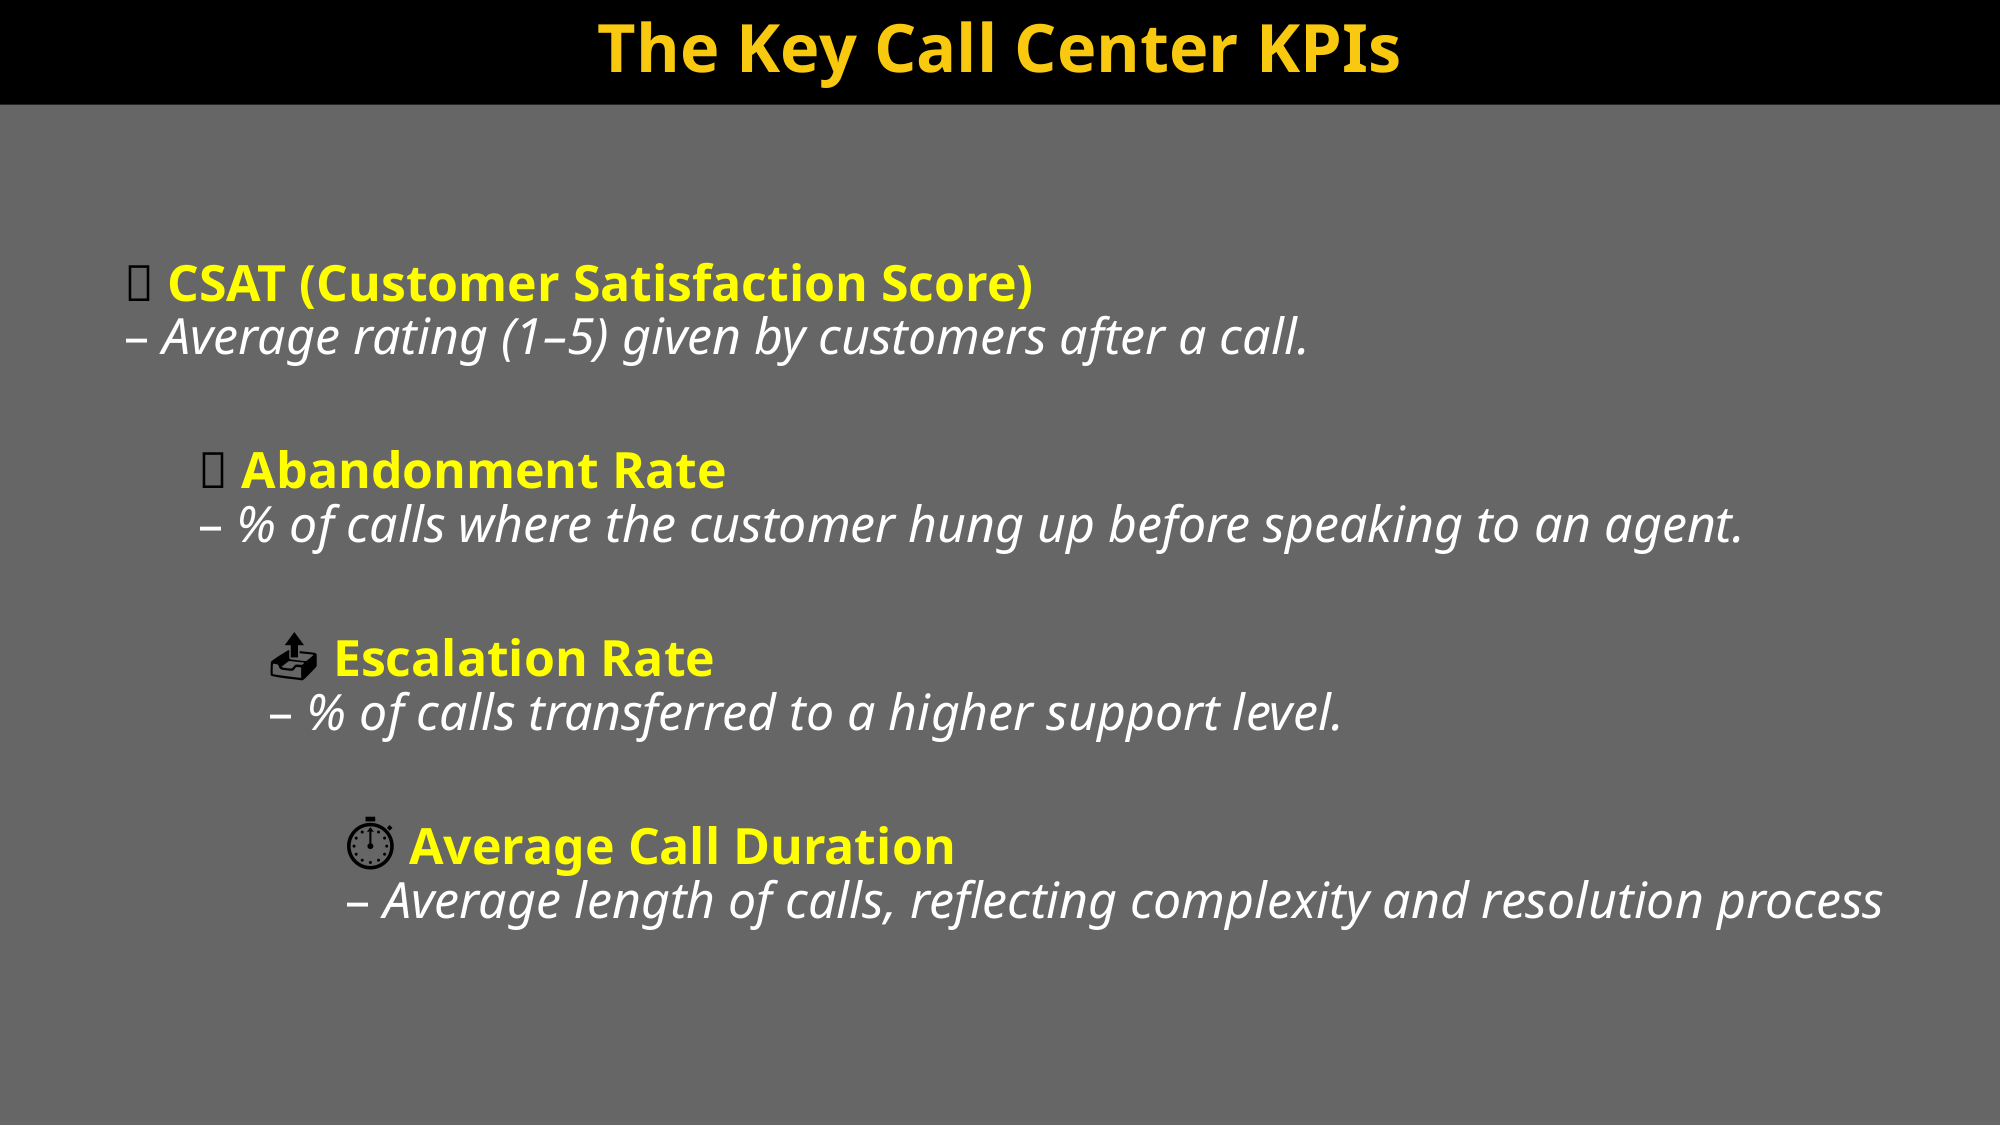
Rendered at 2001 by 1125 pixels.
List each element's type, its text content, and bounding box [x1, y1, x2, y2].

text_box [0, 103, 2000, 1125]
text_box ❌ Abandonment Rate – % of calls where the customer hung up before speaking to an agent. [183, 438, 1762, 562]
title The Key Call Center KPIs [137, 0, 1863, 101]
text_box ⏱ Average Call Duration – Average length of calls, reflecting complexity and resolution process [330, 813, 1901, 937]
text_box 🙂 CSAT (Customer Satisfaction Score) – Average rating (1–5) given by customers after a call. [109, 250, 1326, 374]
text_box 📤 Escalation Rate – % of calls transferred to a higher support level. [253, 626, 1360, 749]
text_box [0, 0, 2000, 103]
